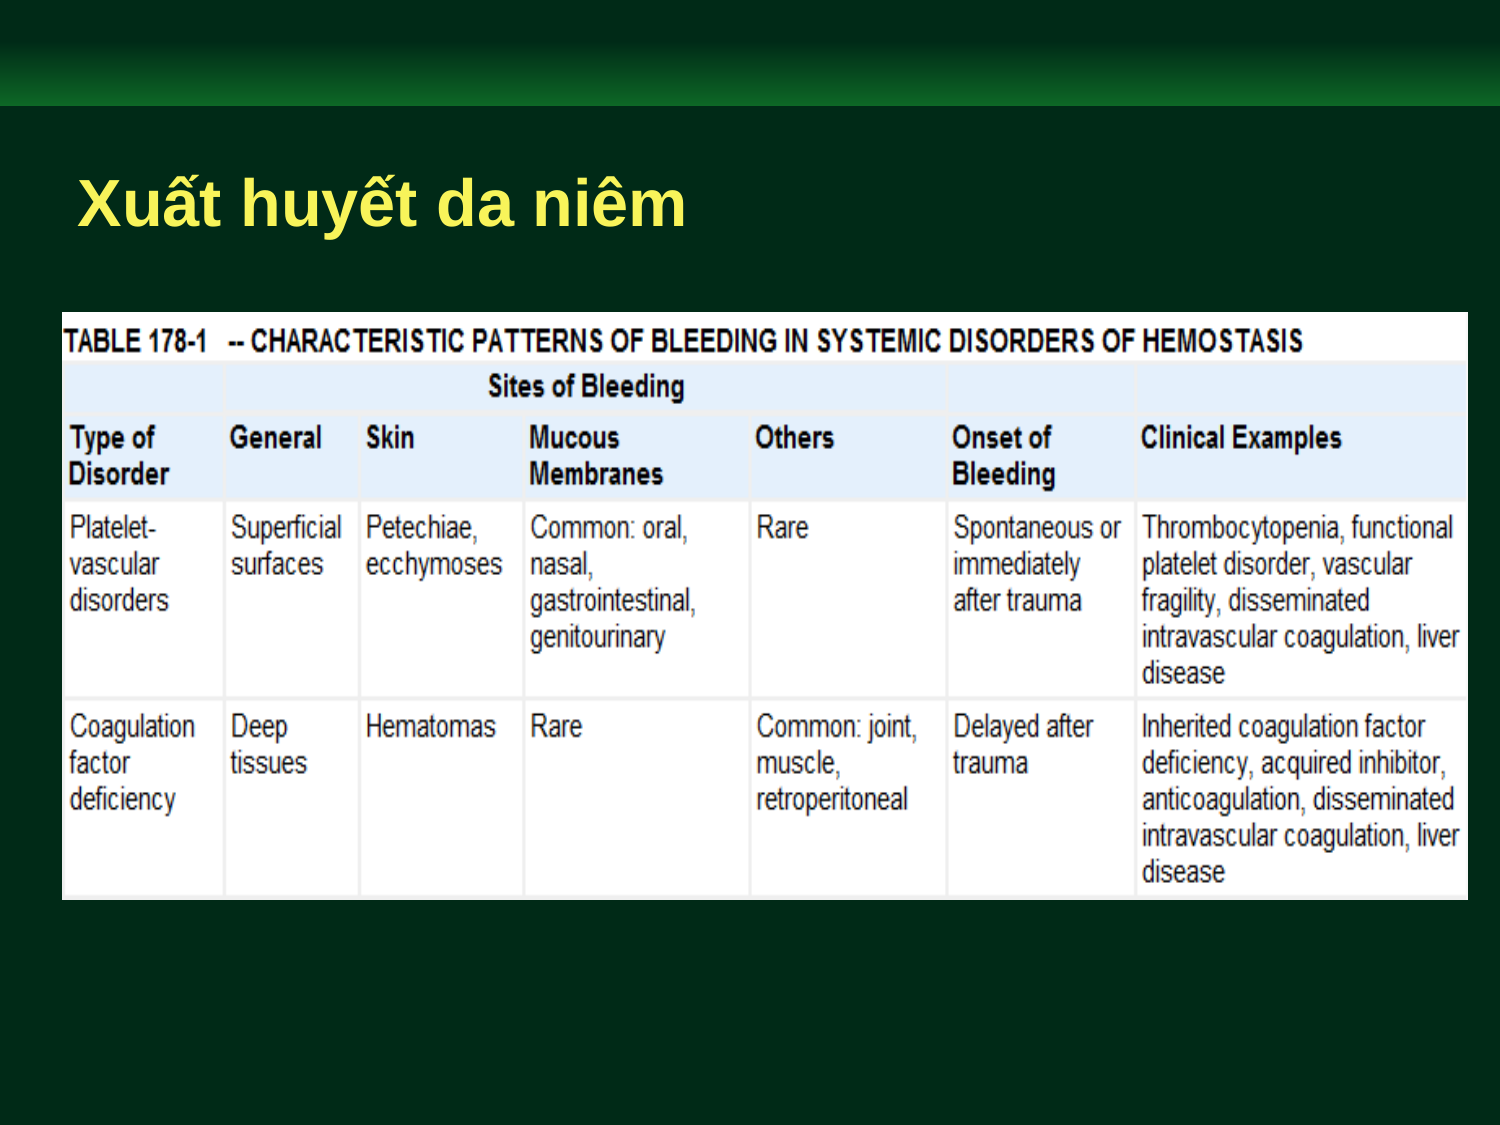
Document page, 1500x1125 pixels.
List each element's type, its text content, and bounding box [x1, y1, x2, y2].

title Xuất huyết da niêm [62, 109, 1452, 291]
picture [62, 312, 1468, 901]
